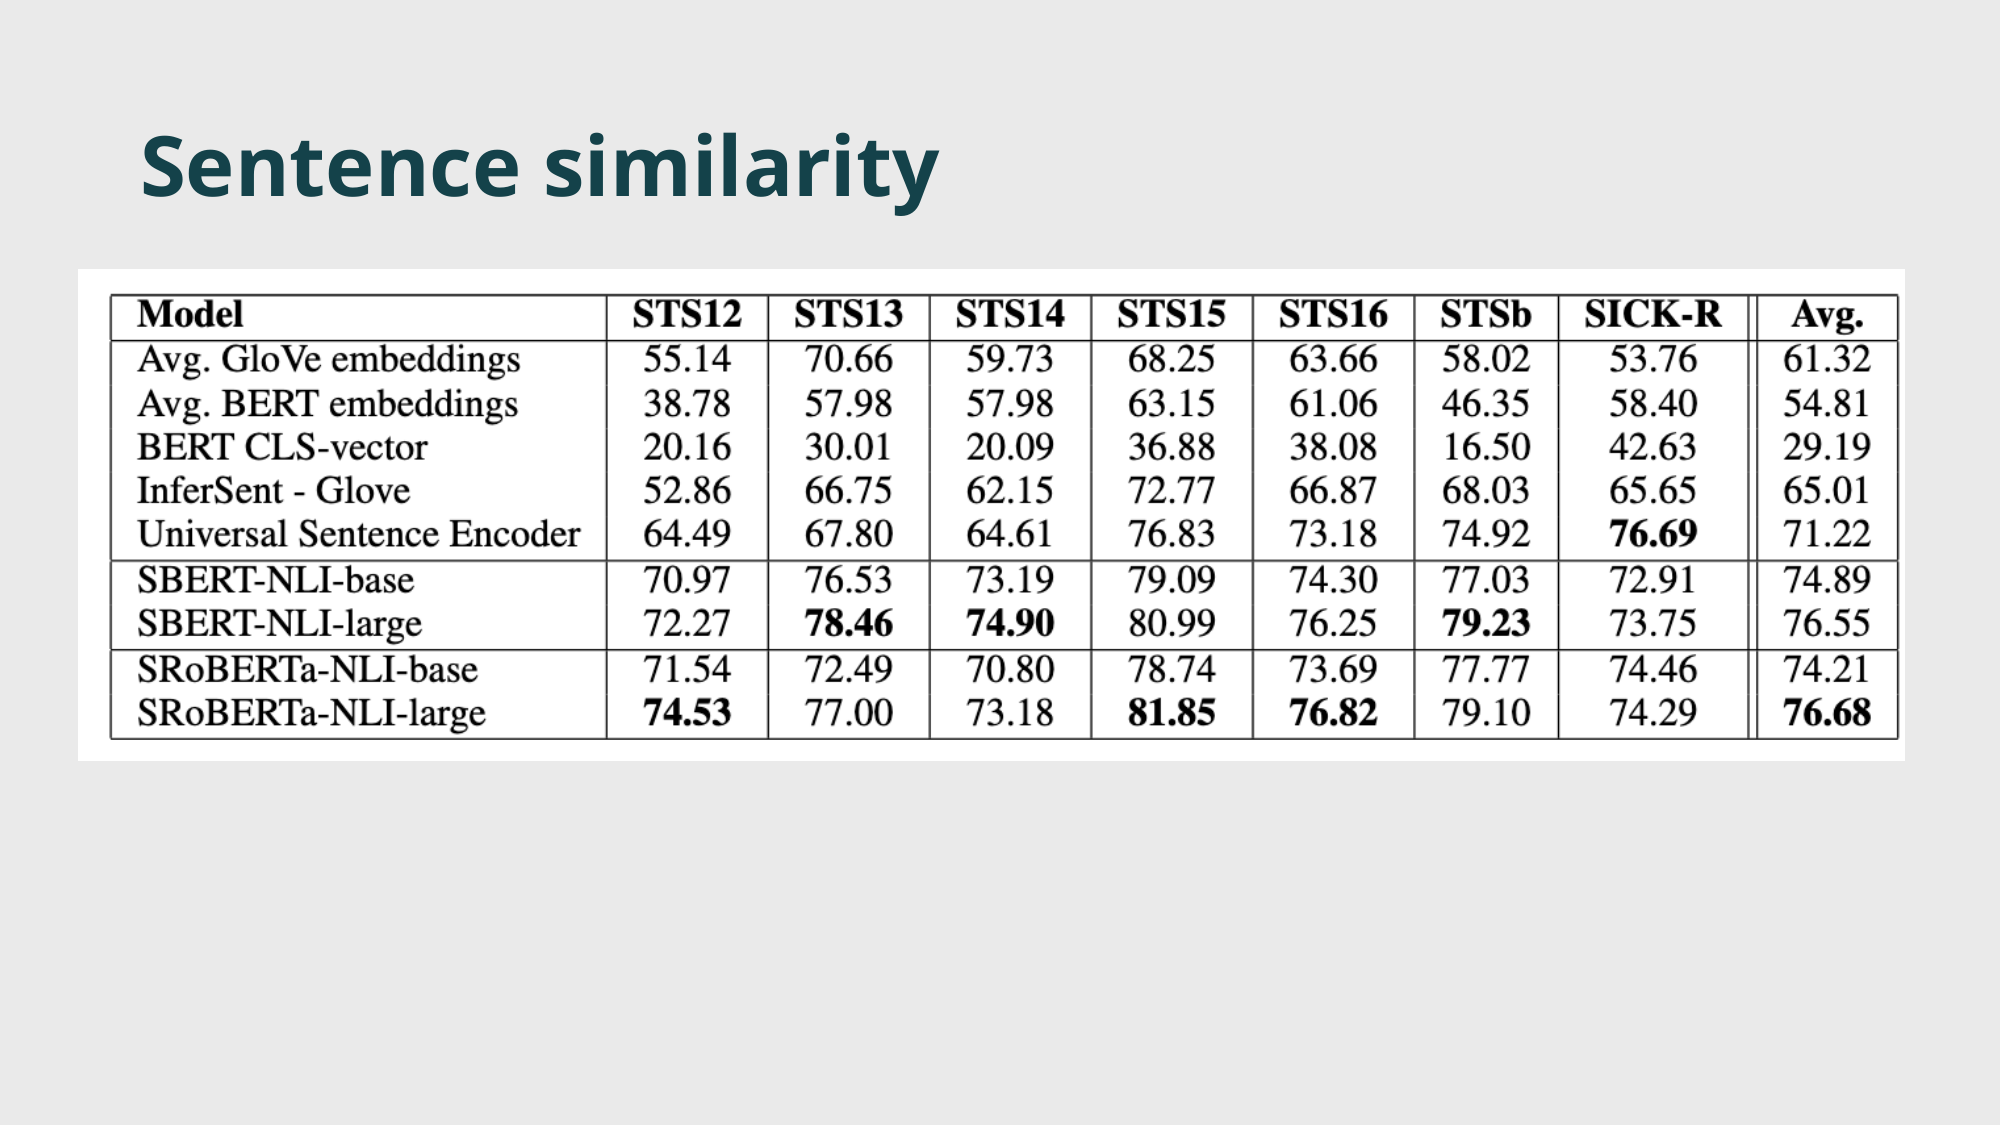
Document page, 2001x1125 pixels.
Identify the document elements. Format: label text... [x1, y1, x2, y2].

picture [78, 269, 1905, 761]
title Sentence similarity [125, 117, 1000, 269]
